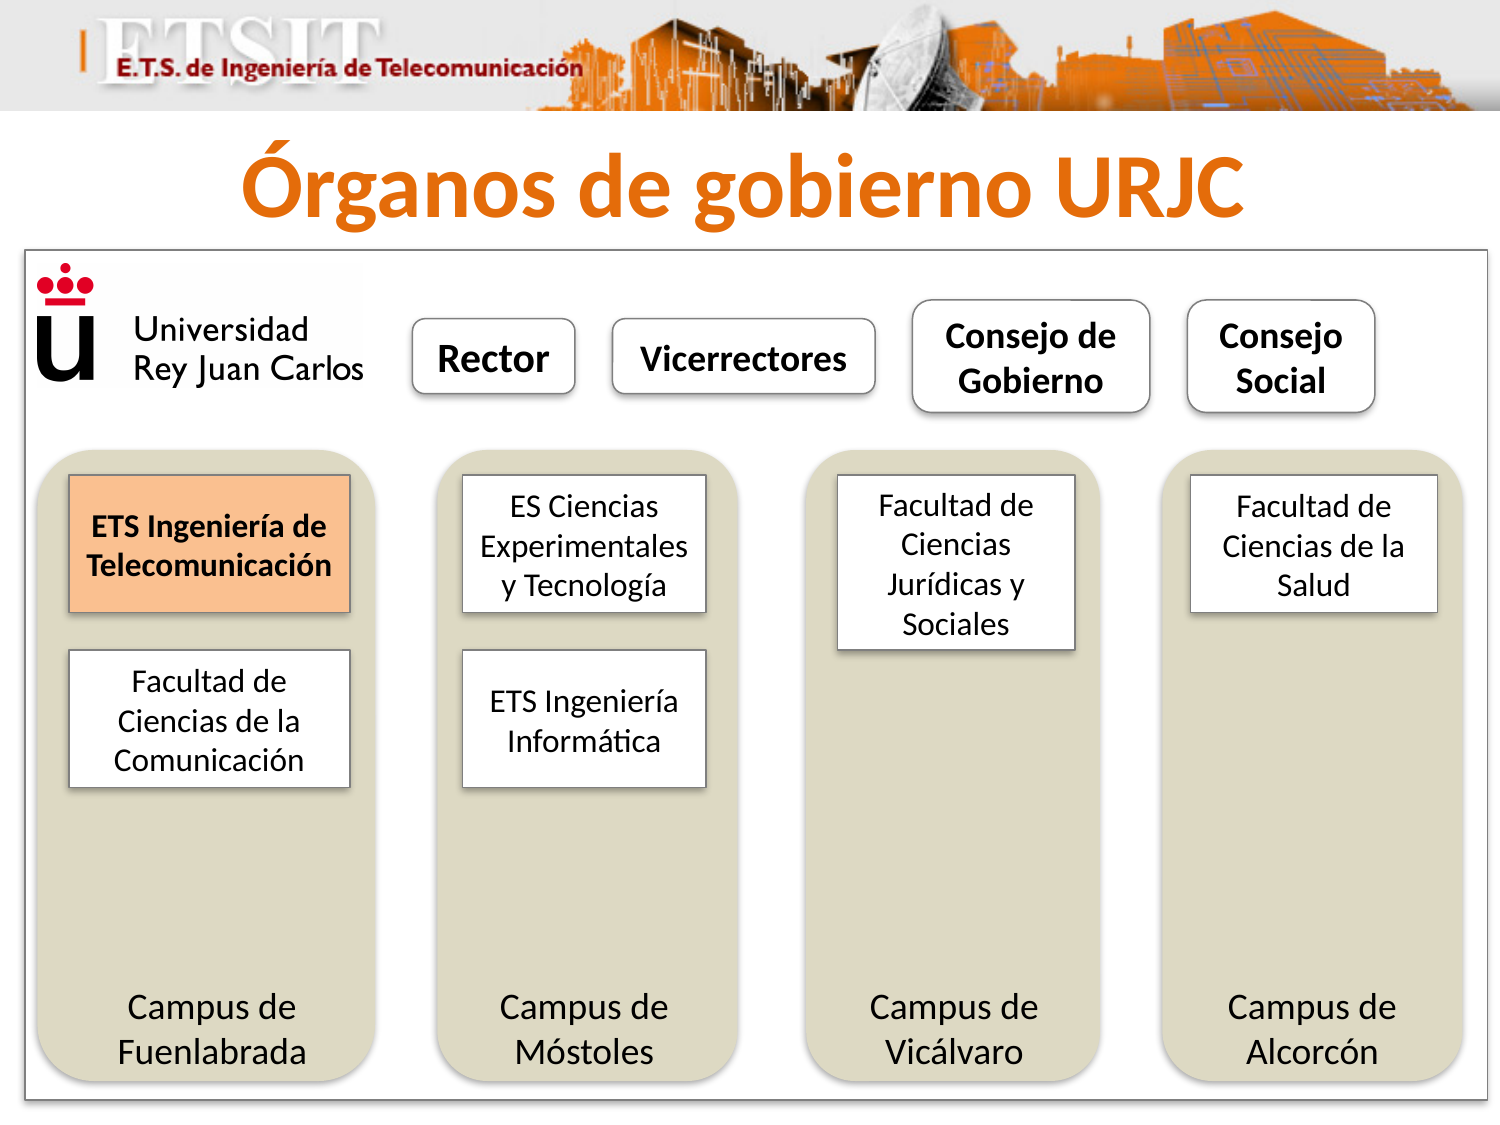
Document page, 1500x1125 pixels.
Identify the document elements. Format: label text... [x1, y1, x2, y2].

picture [0, 0, 1500, 111]
title Órganos de gobierno URJC [212, 87, 1275, 247]
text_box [24, 249, 1488, 1101]
